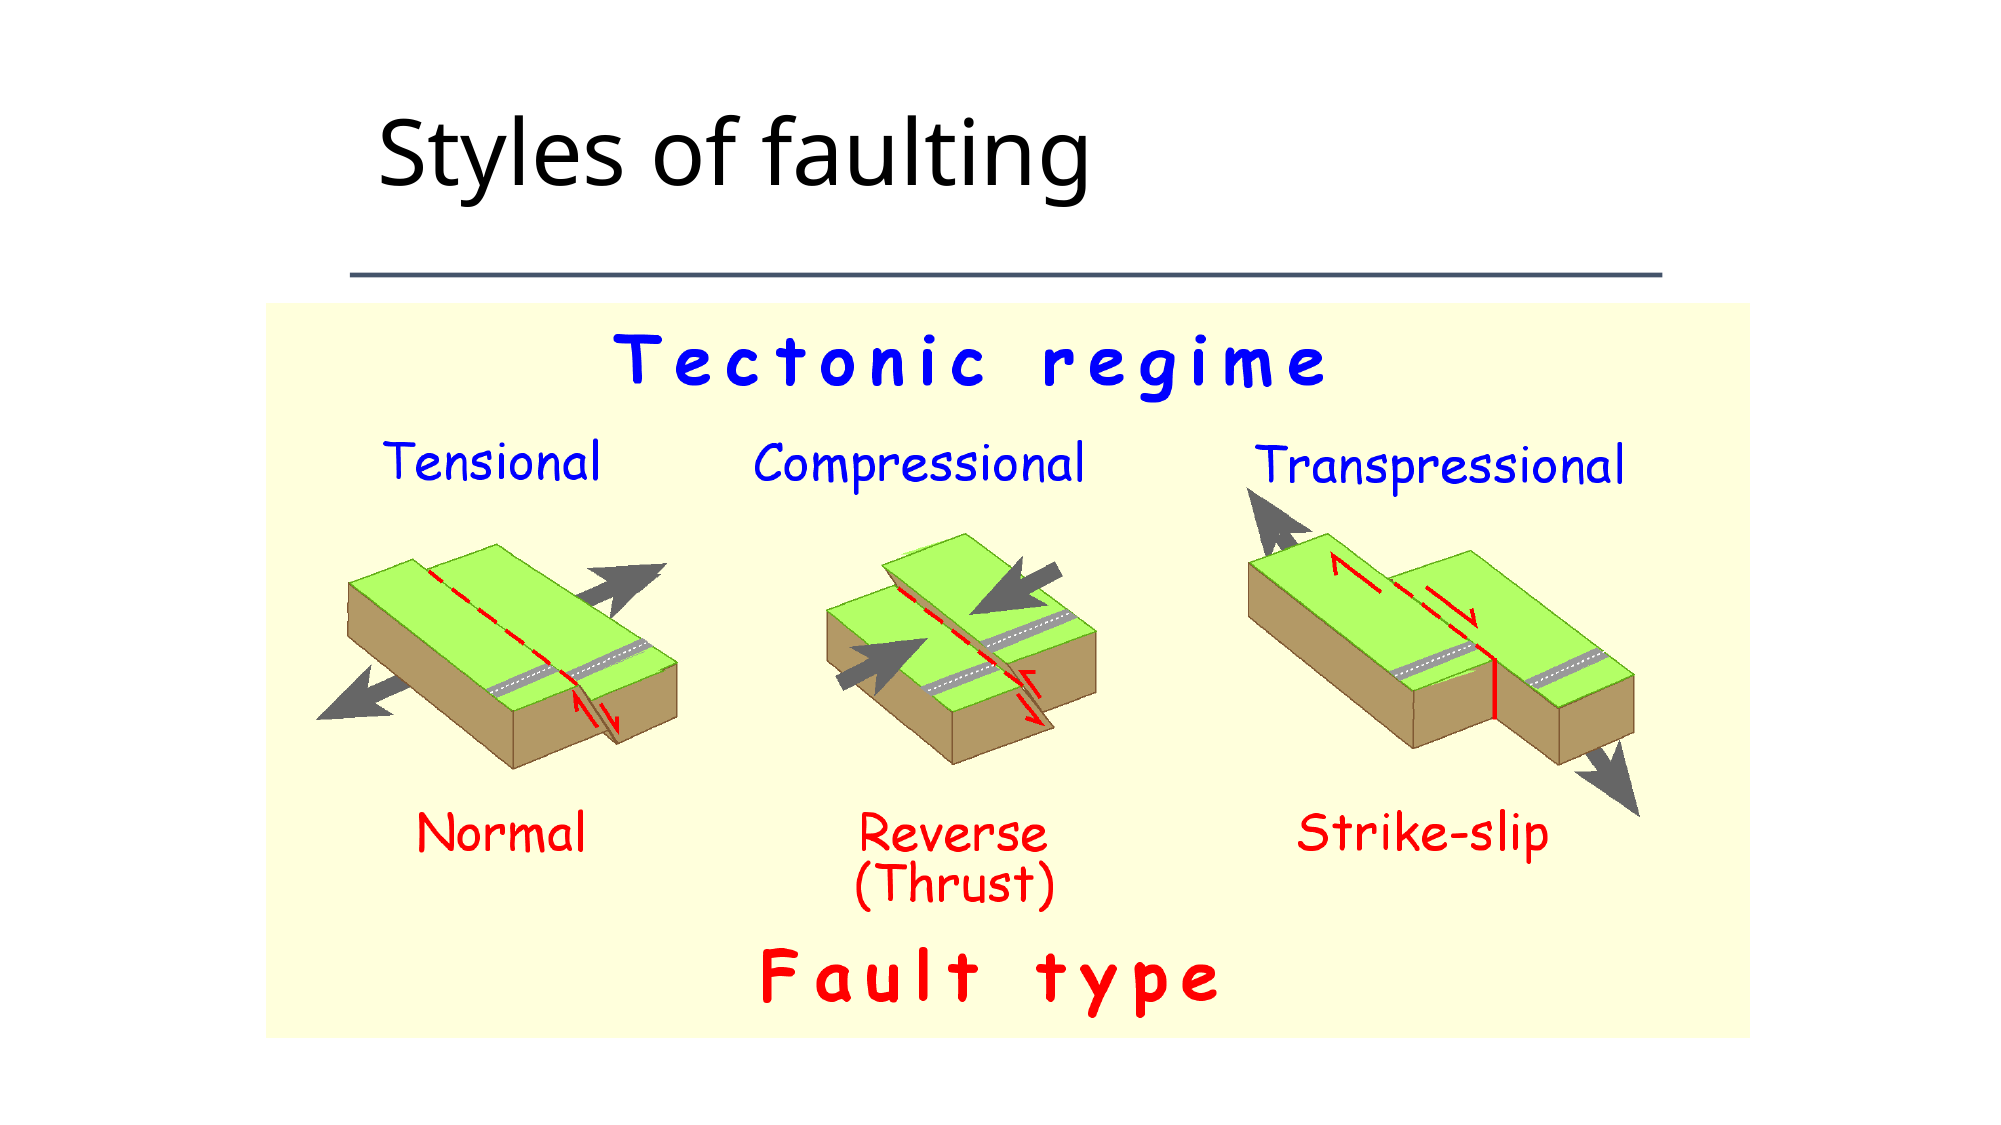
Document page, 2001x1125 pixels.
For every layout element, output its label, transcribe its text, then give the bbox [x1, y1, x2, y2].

picture [266, 303, 1750, 1038]
title Styles of faulting [362, 62, 1638, 250]
